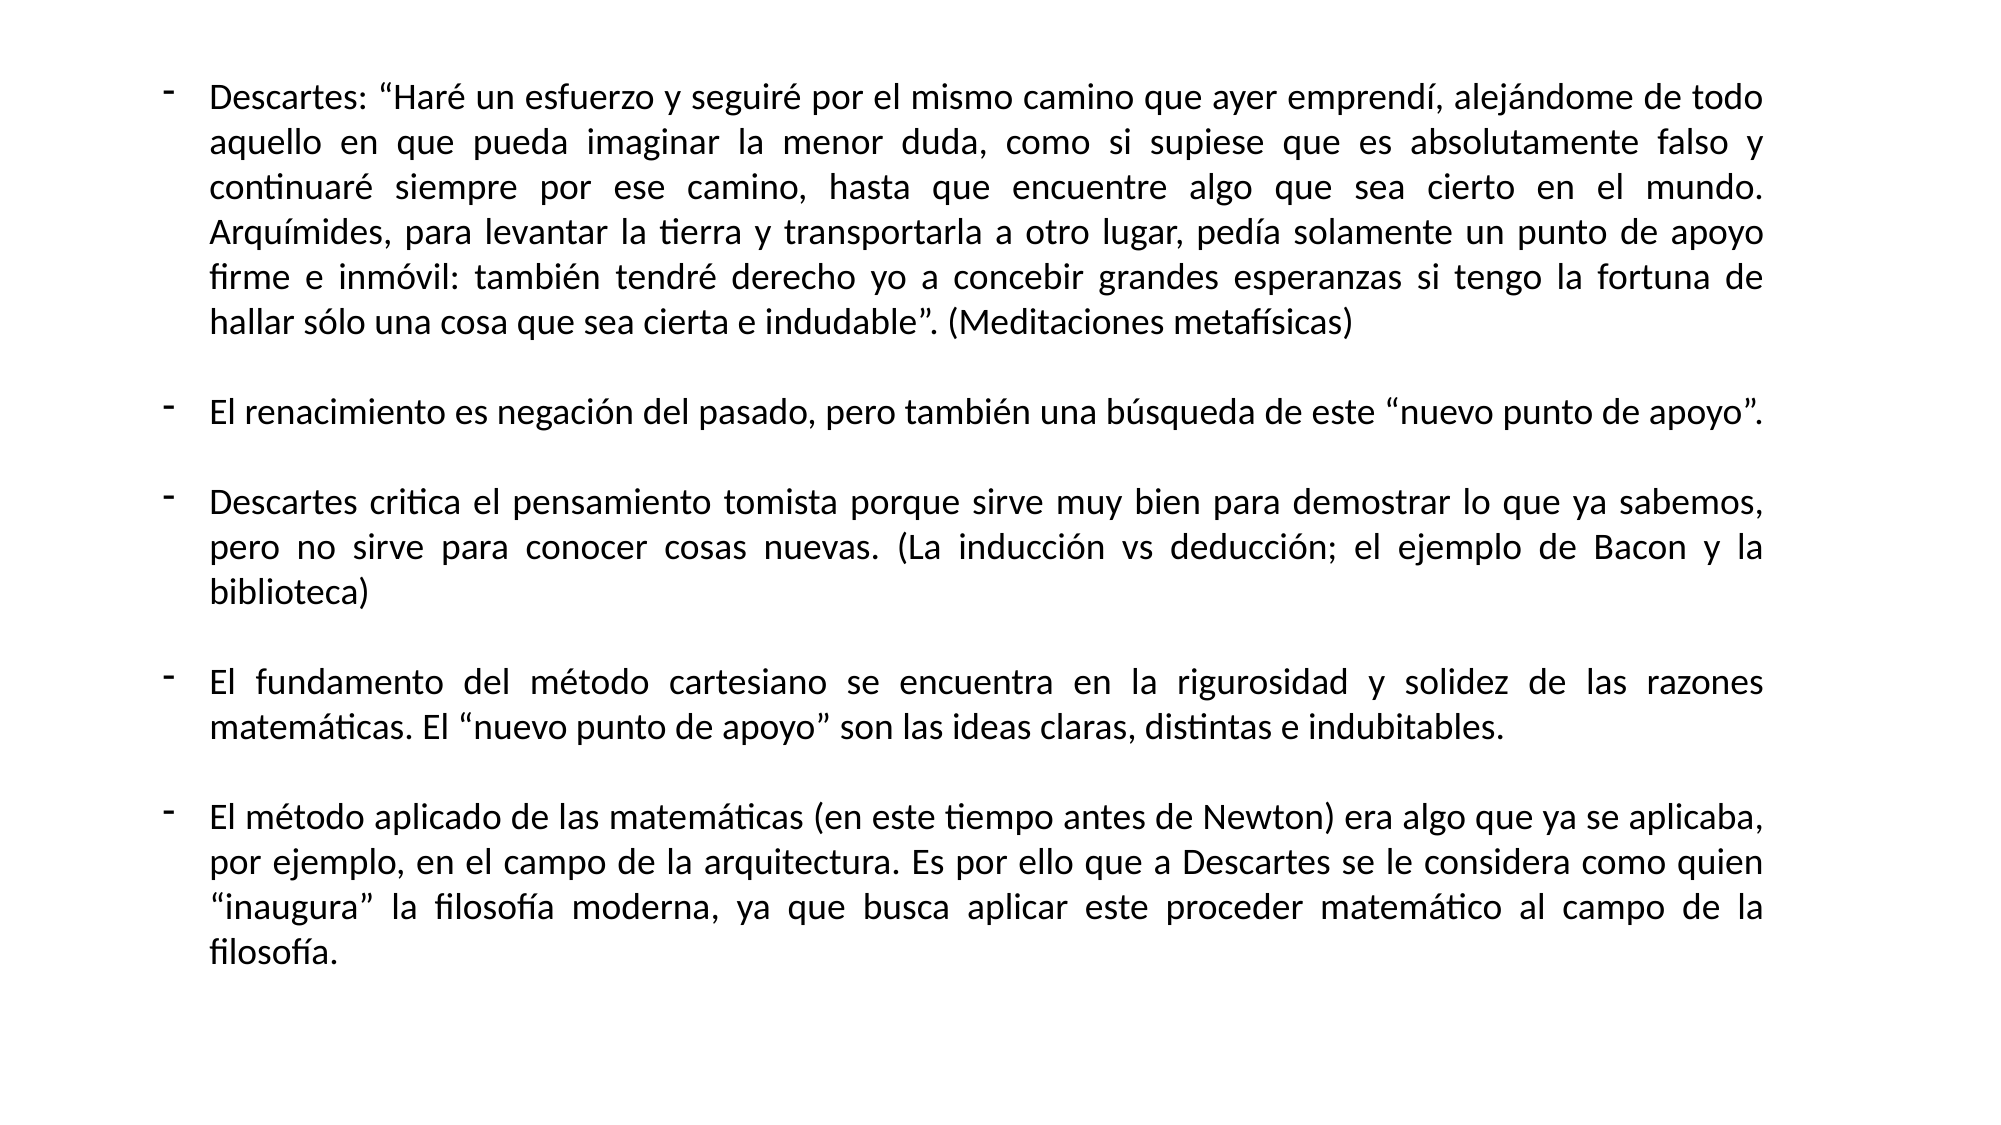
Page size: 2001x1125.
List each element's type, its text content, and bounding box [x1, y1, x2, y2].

text_box Descartes: “Haré un esfuerzo y seguiré por el mismo camino que ayer emprendí, alejándome de todo aquello en que pueda imaginar la menor duda, como si supiese que es absolutamente falso y continuaré siempre por ese camino, hasta que encuentre algo que sea cierto en el mundo. Arquímides, para levantar la tierra y transportarla a otro lugar, pedía solamente un punto de apoyo firme e inmóvil: también tendré derecho yo a concebir grandes esperanzas si tengo la fortuna de hallar sólo una cosa que sea cierta e indudable”. (Meditaciones metafísicas) El renacimiento es negación del pasado, pero también una búsqueda de este “nuevo punto de apoyo”. Descartes critica el pensamiento tomista porque sirve muy bien para demostrar lo que ya sabemos, pero no sirve para conocer cosas nuevas. (La inducción vs deducción; el ejemplo de Bacon y la biblioteca) El fundamento del método cartesiano se encuentra en la rigurosidad y solidez de las razones matemáticas. El “nuevo punto de apoyo” son las ideas claras, distintas e indubitables. El método aplicado de las matemáticas (en este tiempo antes de Newton) era algo que ya se aplicaba, por ejemplo, en el campo de la arquitectura. Es por ello que a Descartes se le considera como quien “inaugura” la filosofía moderna, ya que busca aplicar este proceder matemático al campo de la filosofía. [147, 64, 1781, 1025]
